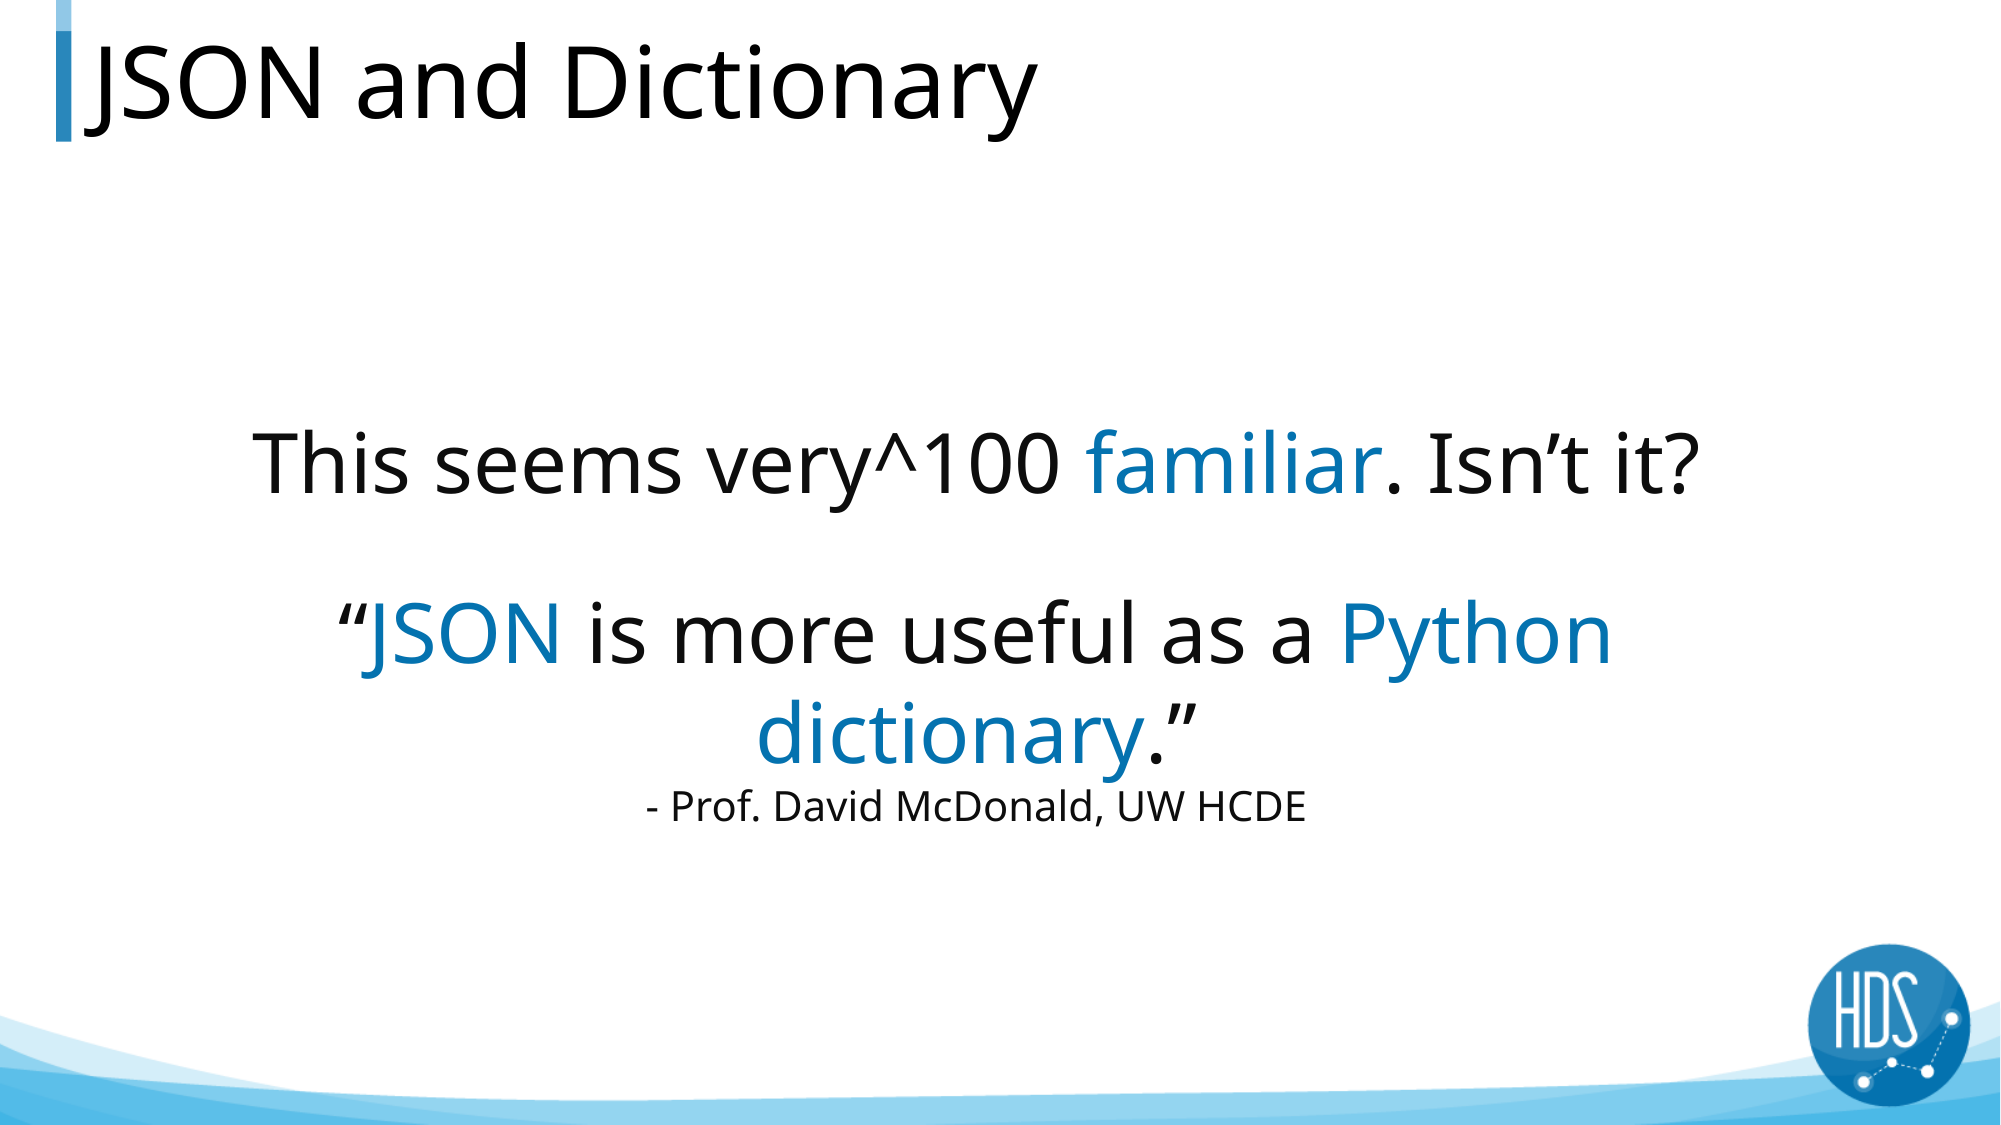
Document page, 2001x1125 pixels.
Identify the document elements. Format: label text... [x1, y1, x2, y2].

title JSON and Dictionary [77, 31, 1977, 142]
text_box [55, 32, 72, 143]
picture [0, 0, 2001, 1125]
text_box This seems very^100 familiar. Isn’t it? “JSON is more useful as a Python dictionary.” - Prof. David McDonald, UW HCDE [109, 402, 1844, 838]
text_box [55, 0, 72, 32]
